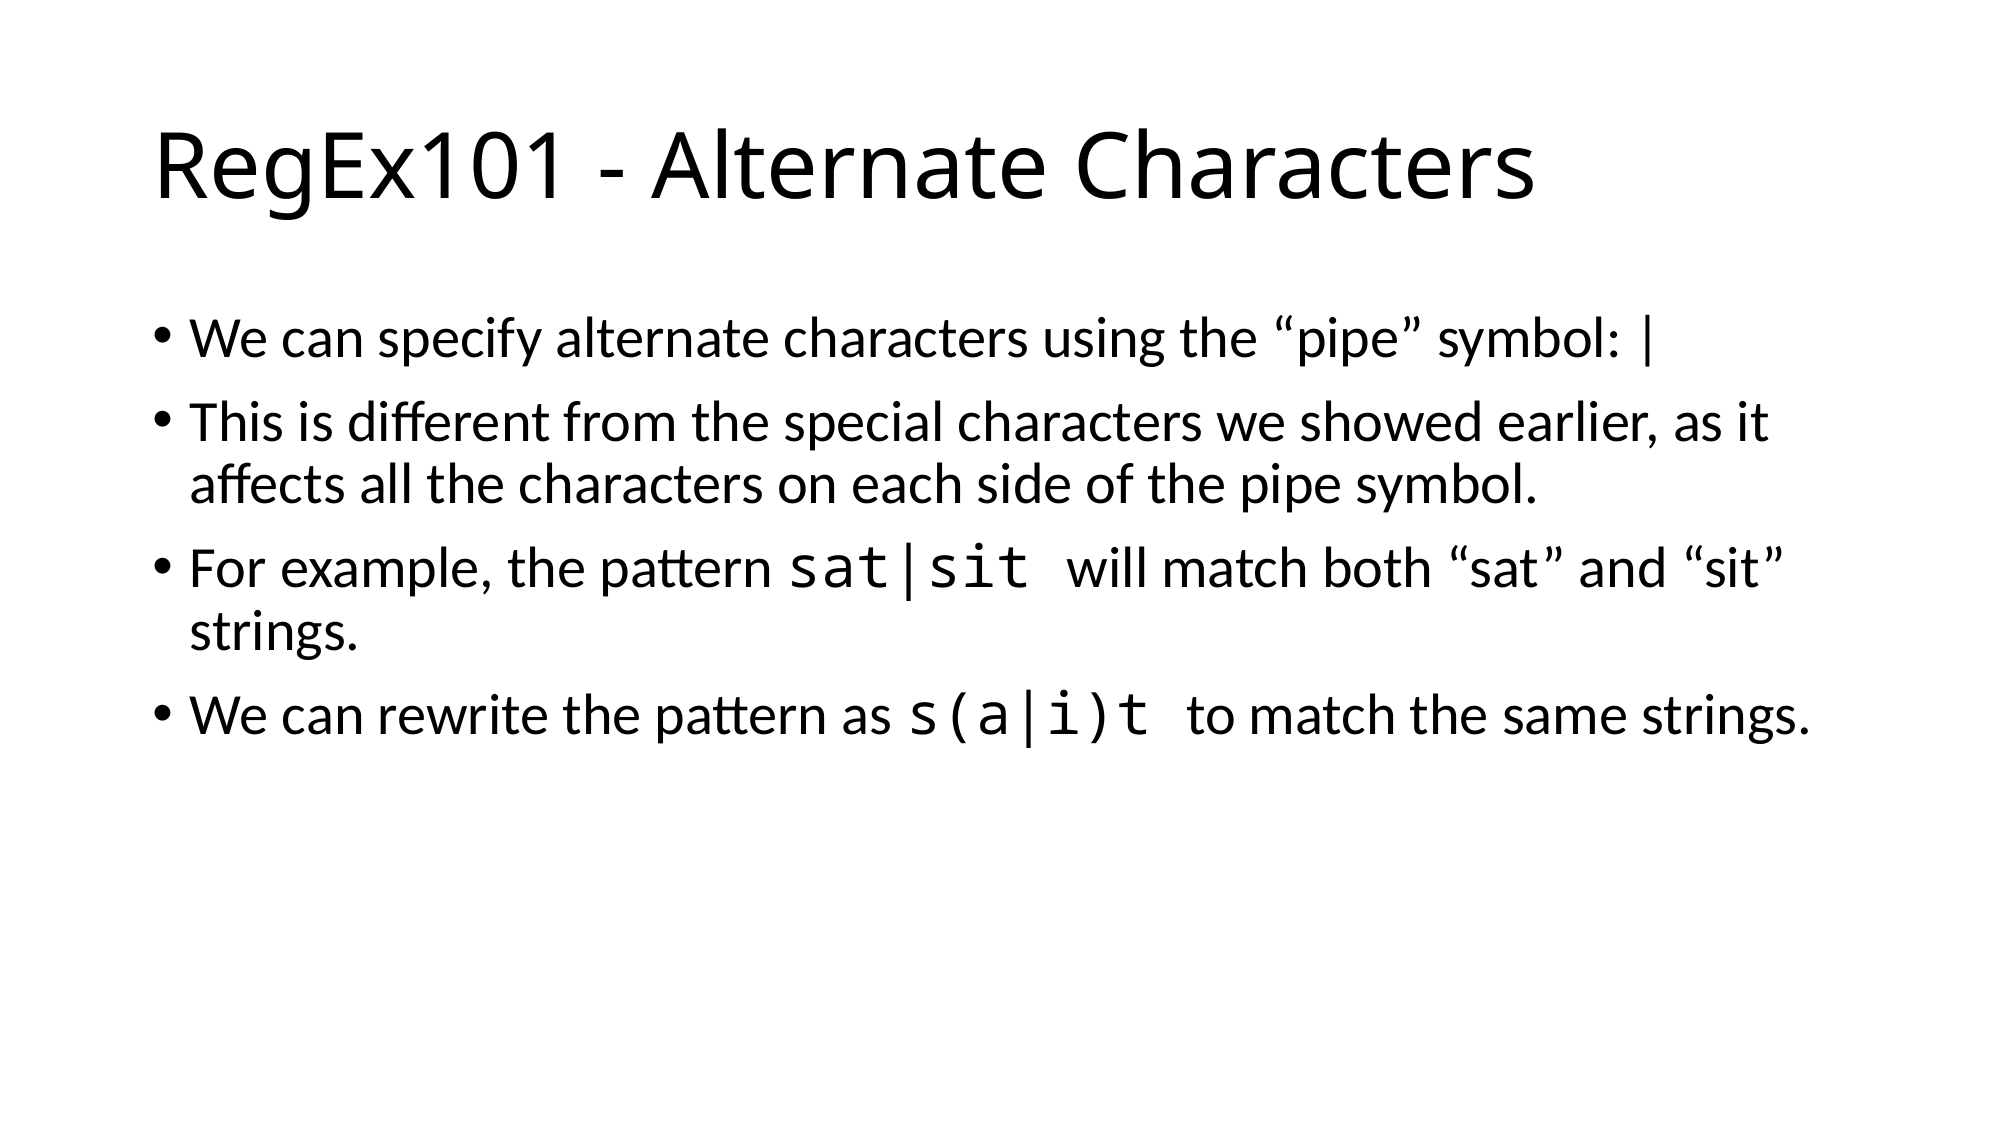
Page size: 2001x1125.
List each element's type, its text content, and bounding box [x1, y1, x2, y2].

title RegEx101 - Alternate Characters [137, 59, 1863, 278]
list We can specify alternate characters using the “pipe” symbol: | This is different from the special characters we showed earlier, as it affects all the characters on each side of the pipe symbol. For example, the pattern sat|sit will match both “sat” and “sit” strings. We can rewrite the pattern as s(a|i)t to match the same strings. [137, 299, 1863, 1014]
